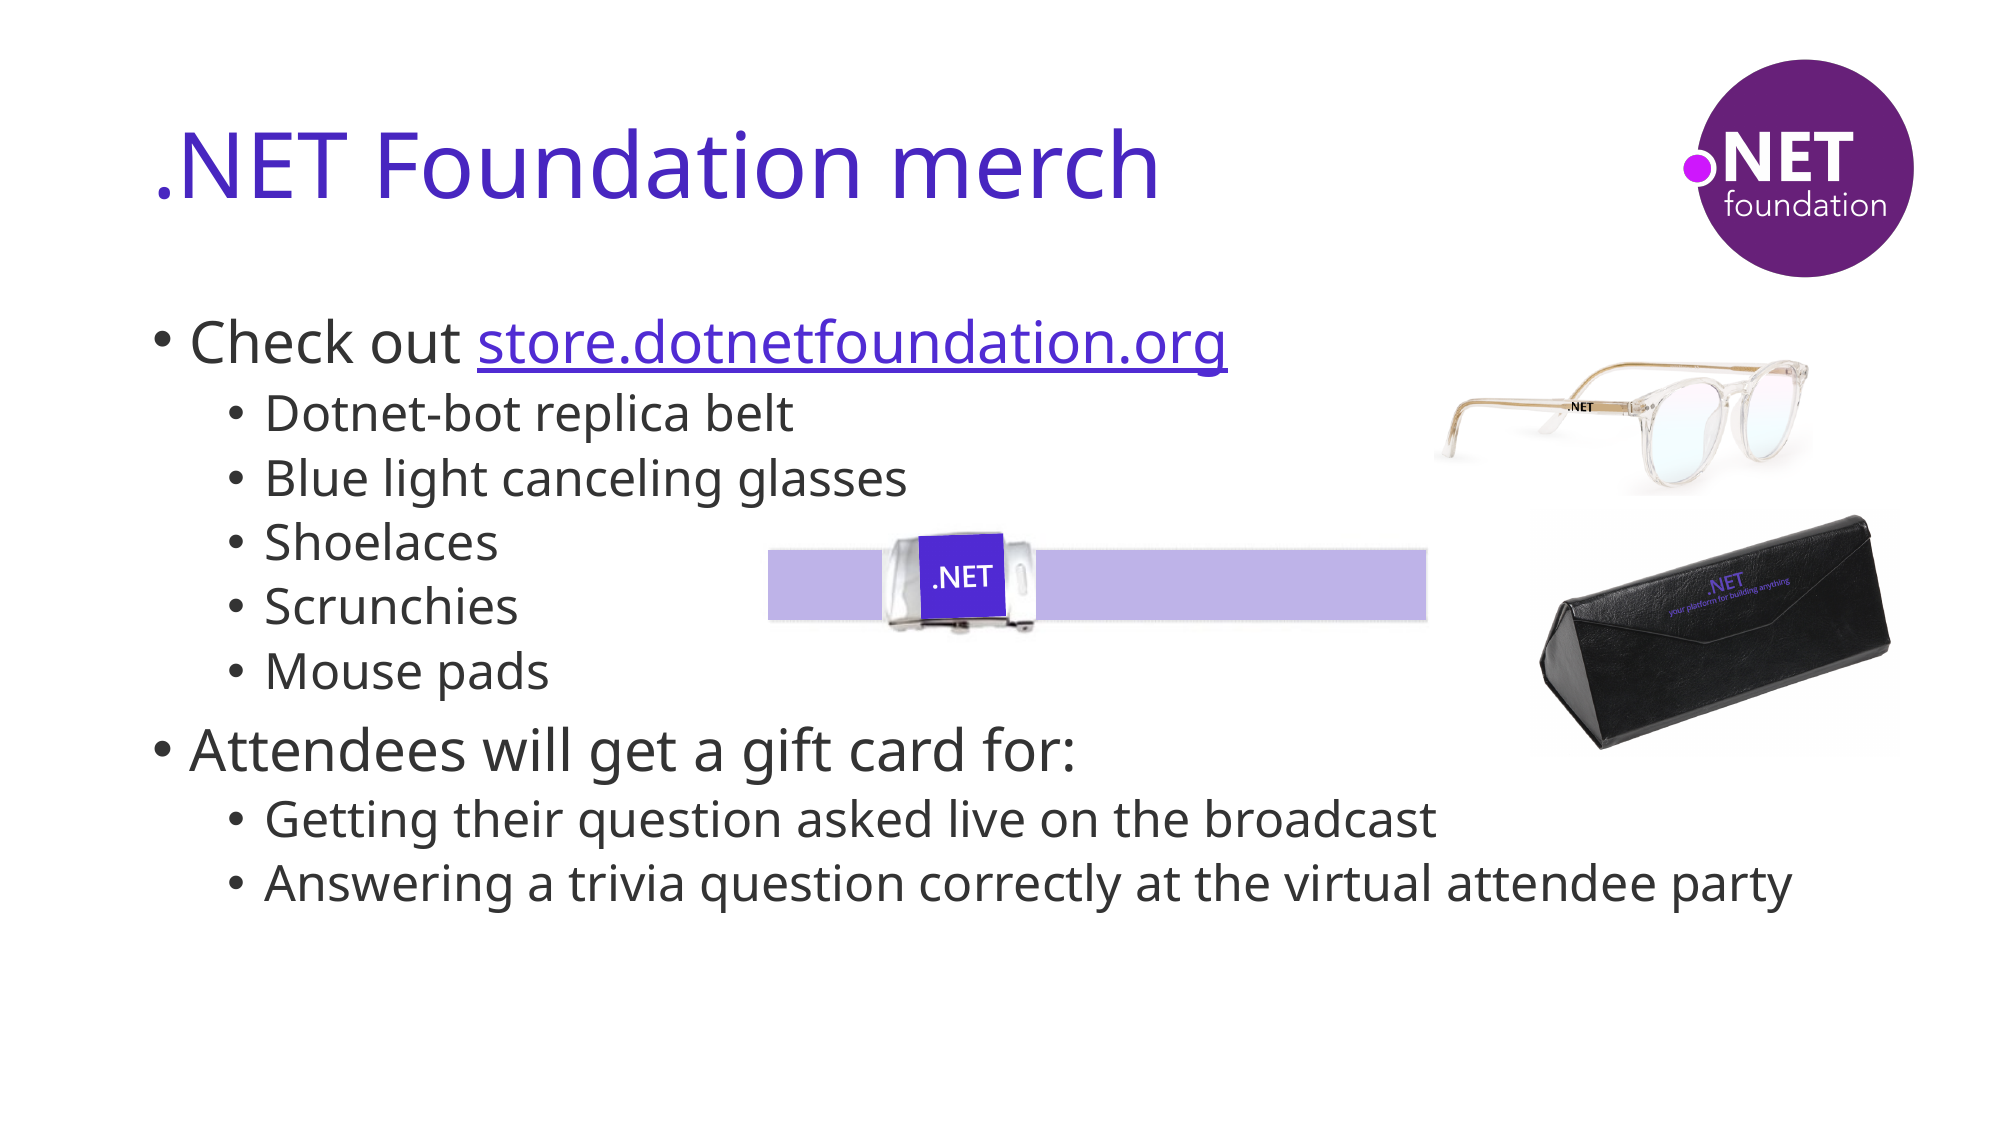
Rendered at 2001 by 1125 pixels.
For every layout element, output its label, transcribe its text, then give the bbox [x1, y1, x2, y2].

picture [1434, 334, 1814, 499]
picture [1530, 509, 1900, 757]
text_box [731, 509, 1466, 672]
list Check out store.dotnetfoundation.org Dotnet-bot replica belt Blue light canceling glasses Shoelaces Scrunchies Mouse pads Attendees will get a gift card for: Getting their question asked live on the broadcast Answering a trivia question correctly at the virtual attendee party [137, 299, 1863, 1014]
picture [1681, 52, 1915, 286]
title .NET Foundation merch [137, 59, 1681, 278]
